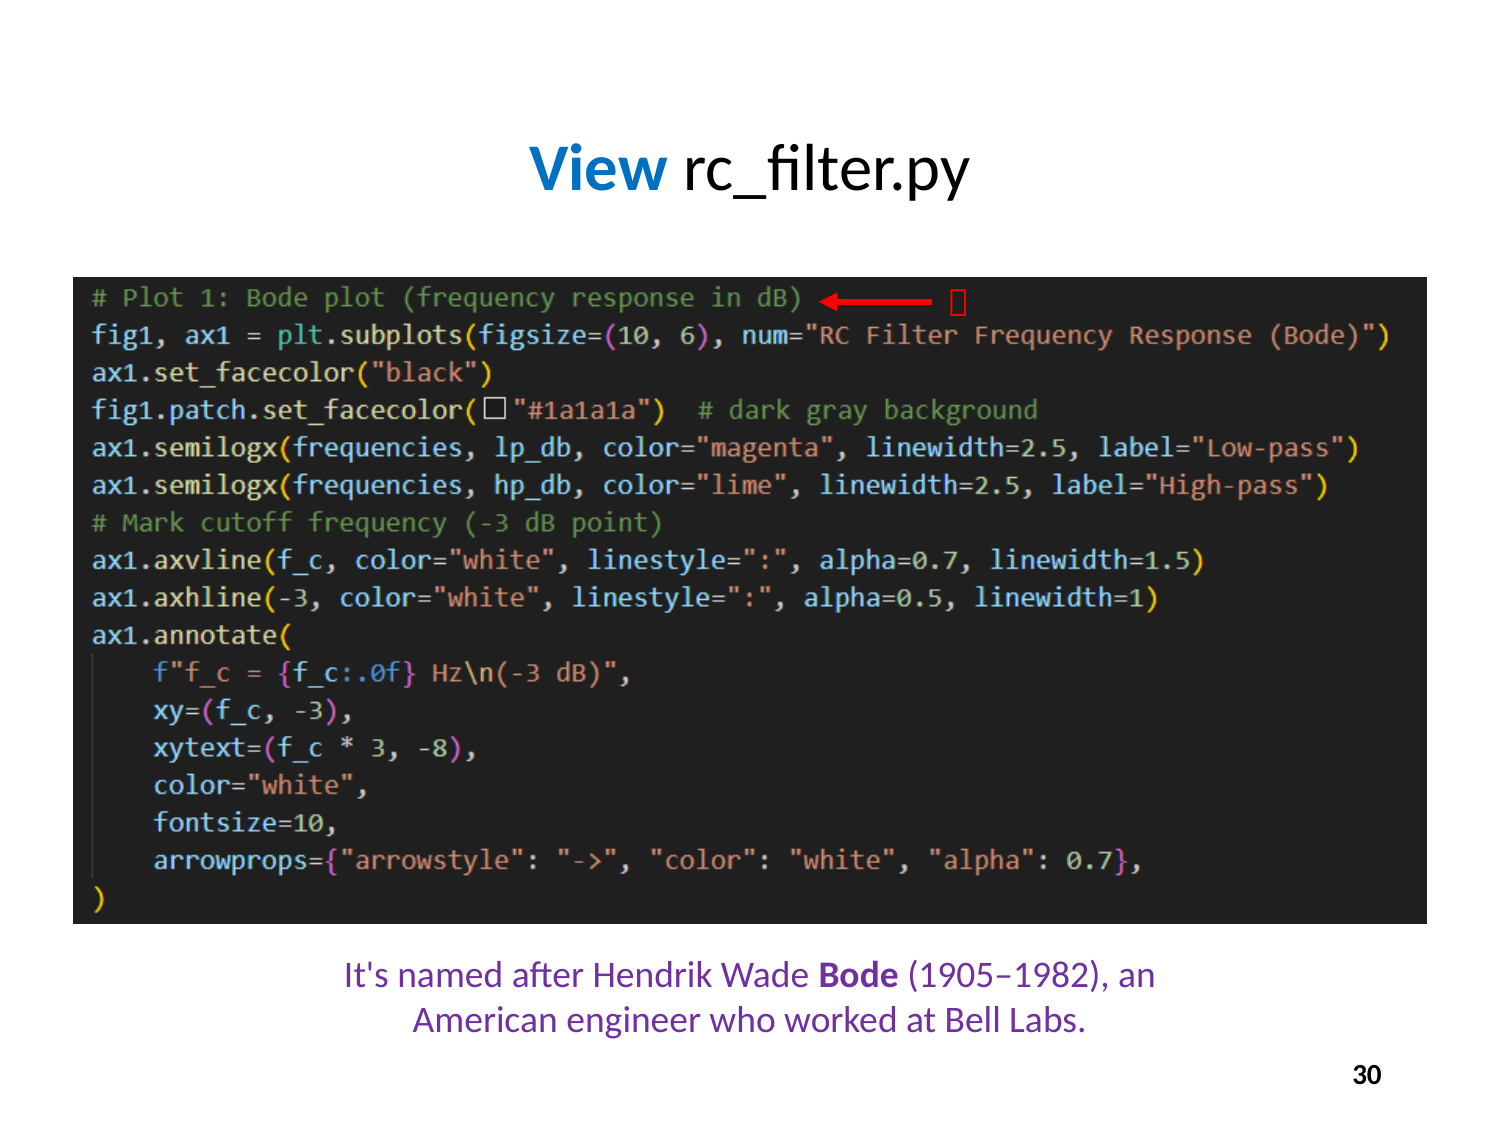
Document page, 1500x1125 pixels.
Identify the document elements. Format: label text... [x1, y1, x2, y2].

title View rc_filter.py [103, 59, 1397, 277]
picture [73, 277, 1427, 925]
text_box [818, 271, 996, 333]
slide_number 30 [1059, 1042, 1397, 1103]
text_box It's named after Hendrik Wade Bode (1905–1982), an American engineer who worked at Bell Labs. [294, 943, 1206, 1048]
